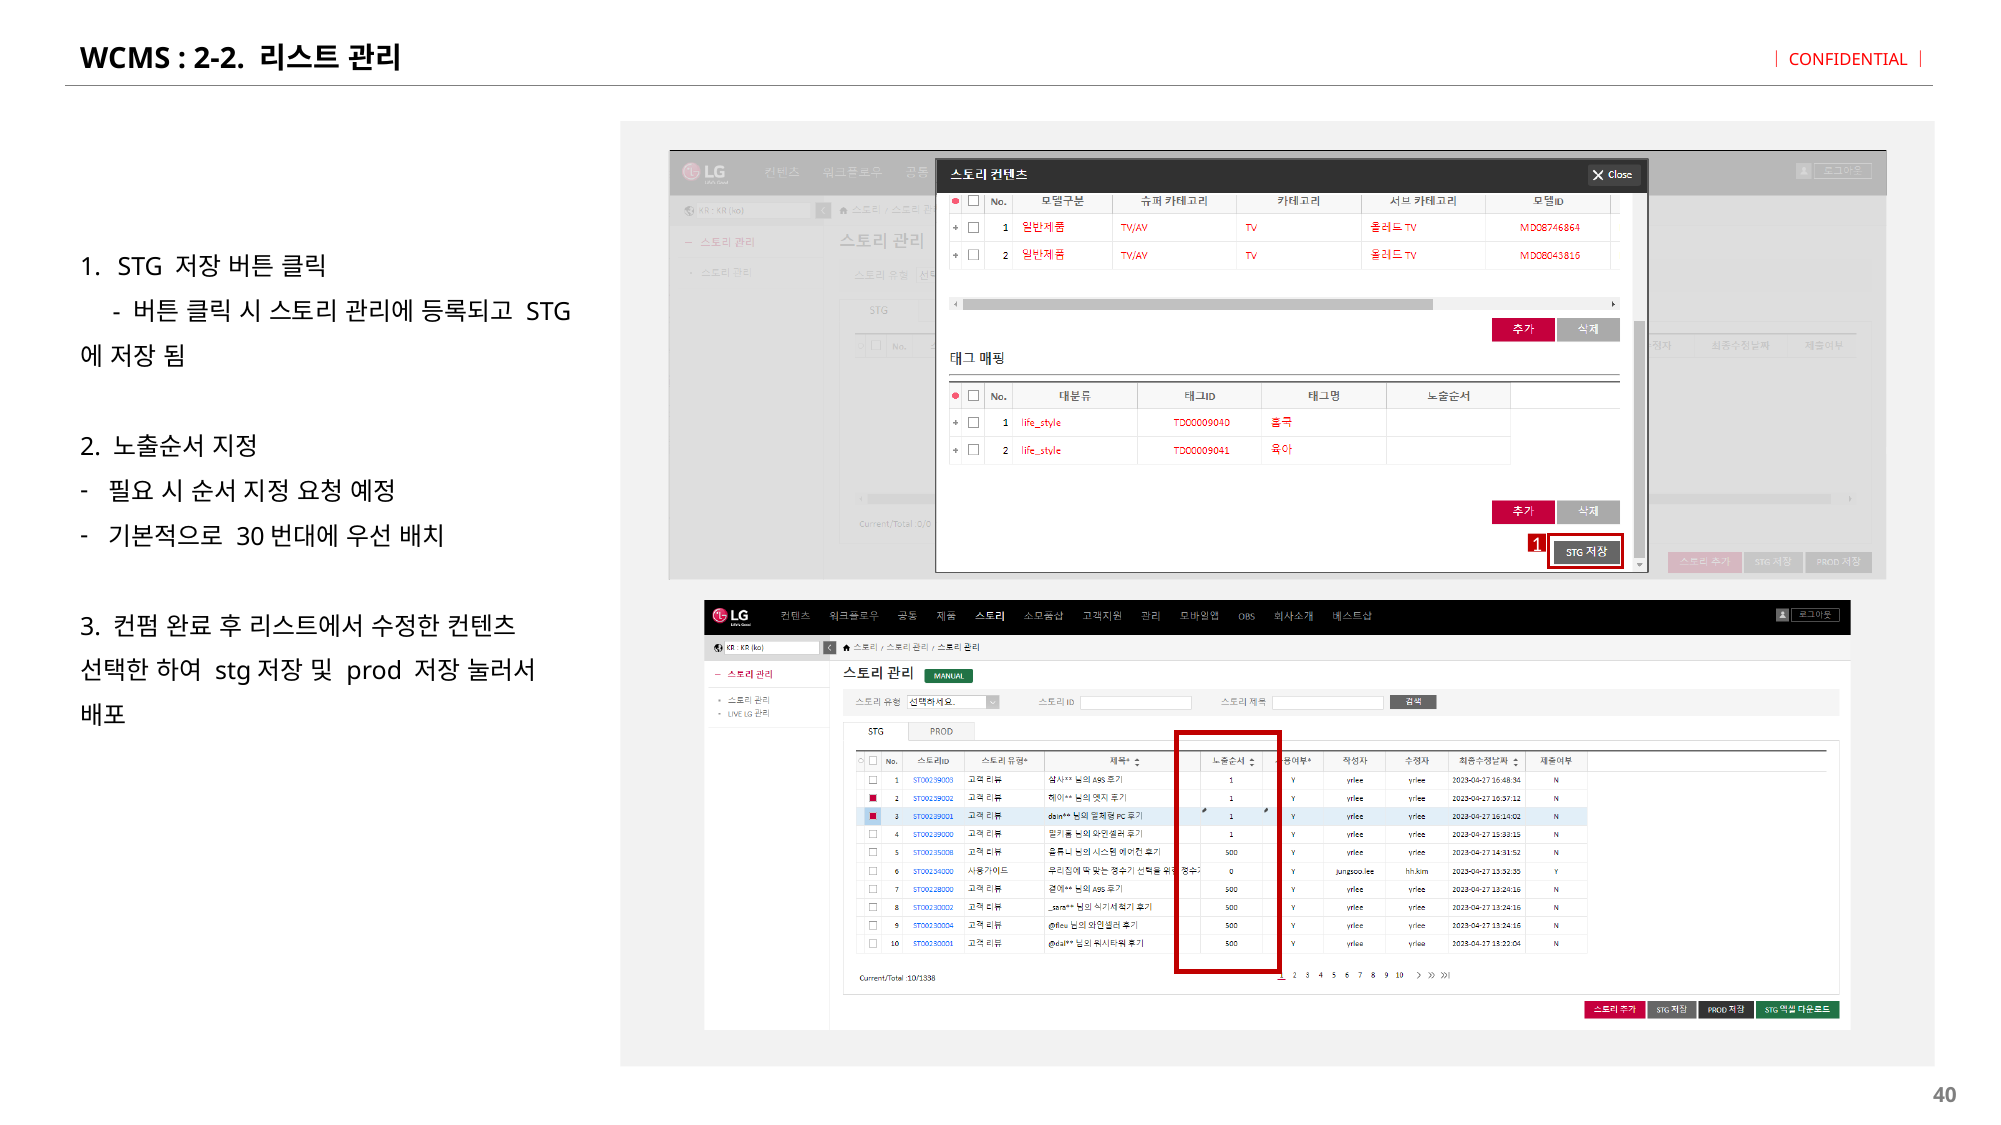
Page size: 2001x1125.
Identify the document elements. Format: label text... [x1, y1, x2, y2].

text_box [668, 150, 1887, 580]
picture [704, 600, 1851, 1030]
title WCMS : 2-2. 리스트 관리 [65, 32, 1935, 86]
text_box [619, 120, 1936, 1067]
text_box STG 저장 버튼 클릭 - 버튼 클릭 시 스토리 관리에 등록되고 STG에 저장 됨 2. 노출순서 지정 필요 시 순서 지정 요청 예정 기본적으로 30번대에 우선 배치 3. 컨펌 완료 후 리스트에서 수정한 컨텐츠 선택한 하여 stg저장 및 prod 저장 눌러서 배포 [65, 228, 591, 738]
